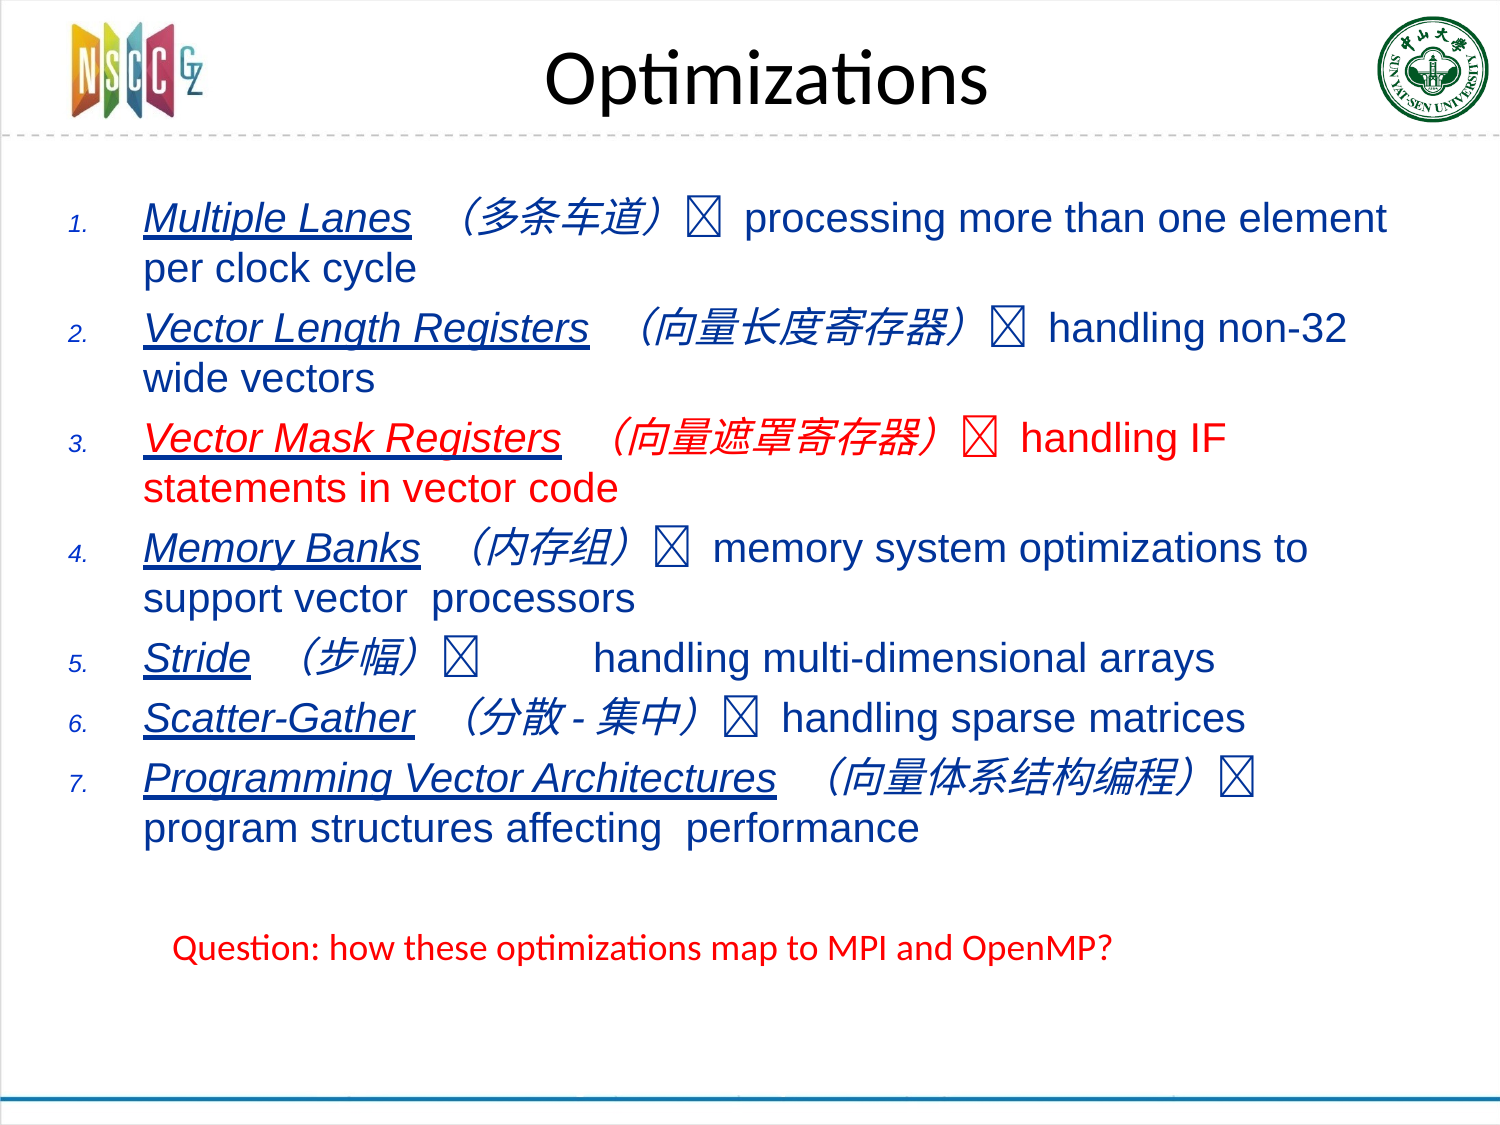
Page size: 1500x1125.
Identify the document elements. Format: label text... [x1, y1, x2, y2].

picture [0, 0, 1500, 1125]
text_box Multiple Lanes （多条车道） processing more than one element per clock cycle Vector Length Registers （向量长度寄存器） handling non-32 wide vectors Vector Mask Registers （向量遮罩寄存器） handling IF statements in vector code Memory Banks （内存组） memory system optimizations to support vector processors Stride （步幅） handling multi-dimensional arrays Scatter-Gather （分散-集中） handling sparse matrices Programming Vector Architectures （向量体系结构编程） program structures affecting performance [66, 178, 1415, 852]
title Optimizations [454, 0, 1079, 167]
text_box Question: how these optimizations map to MPI and OpenMP? [157, 915, 1130, 976]
